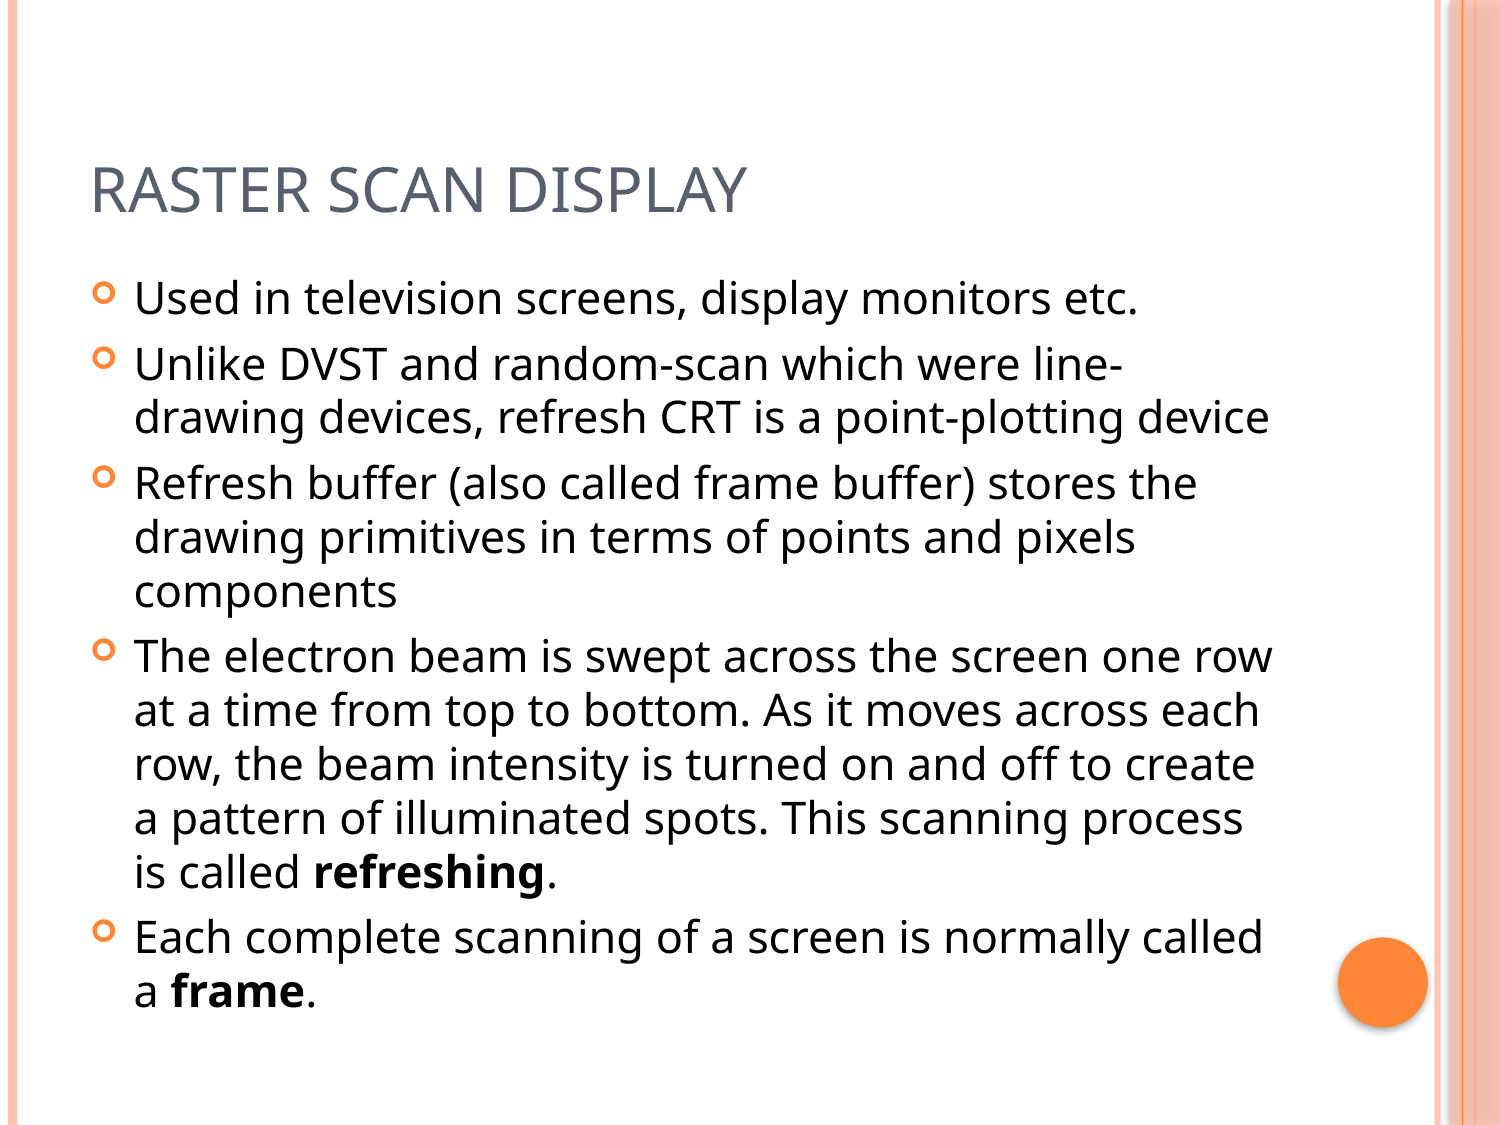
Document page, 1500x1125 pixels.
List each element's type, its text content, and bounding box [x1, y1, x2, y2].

list Used in television screens, display monitors etc. Unlike DVST and random-scan which were line-drawing devices, refresh CRT is a point-plotting device Refresh buffer (also called frame buffer) stores the drawing primitives in terms of points and pixels components The electron beam is swept across the screen one row at a time from top to bottom. As it moves across each row, the beam intensity is turned on and off to create a pattern of illuminated spots. This scanning process is called refreshing. Each complete scanning of a screen is normally called a frame. [75, 262, 1300, 1062]
title Raster Scan Display [75, 45, 1300, 233]
